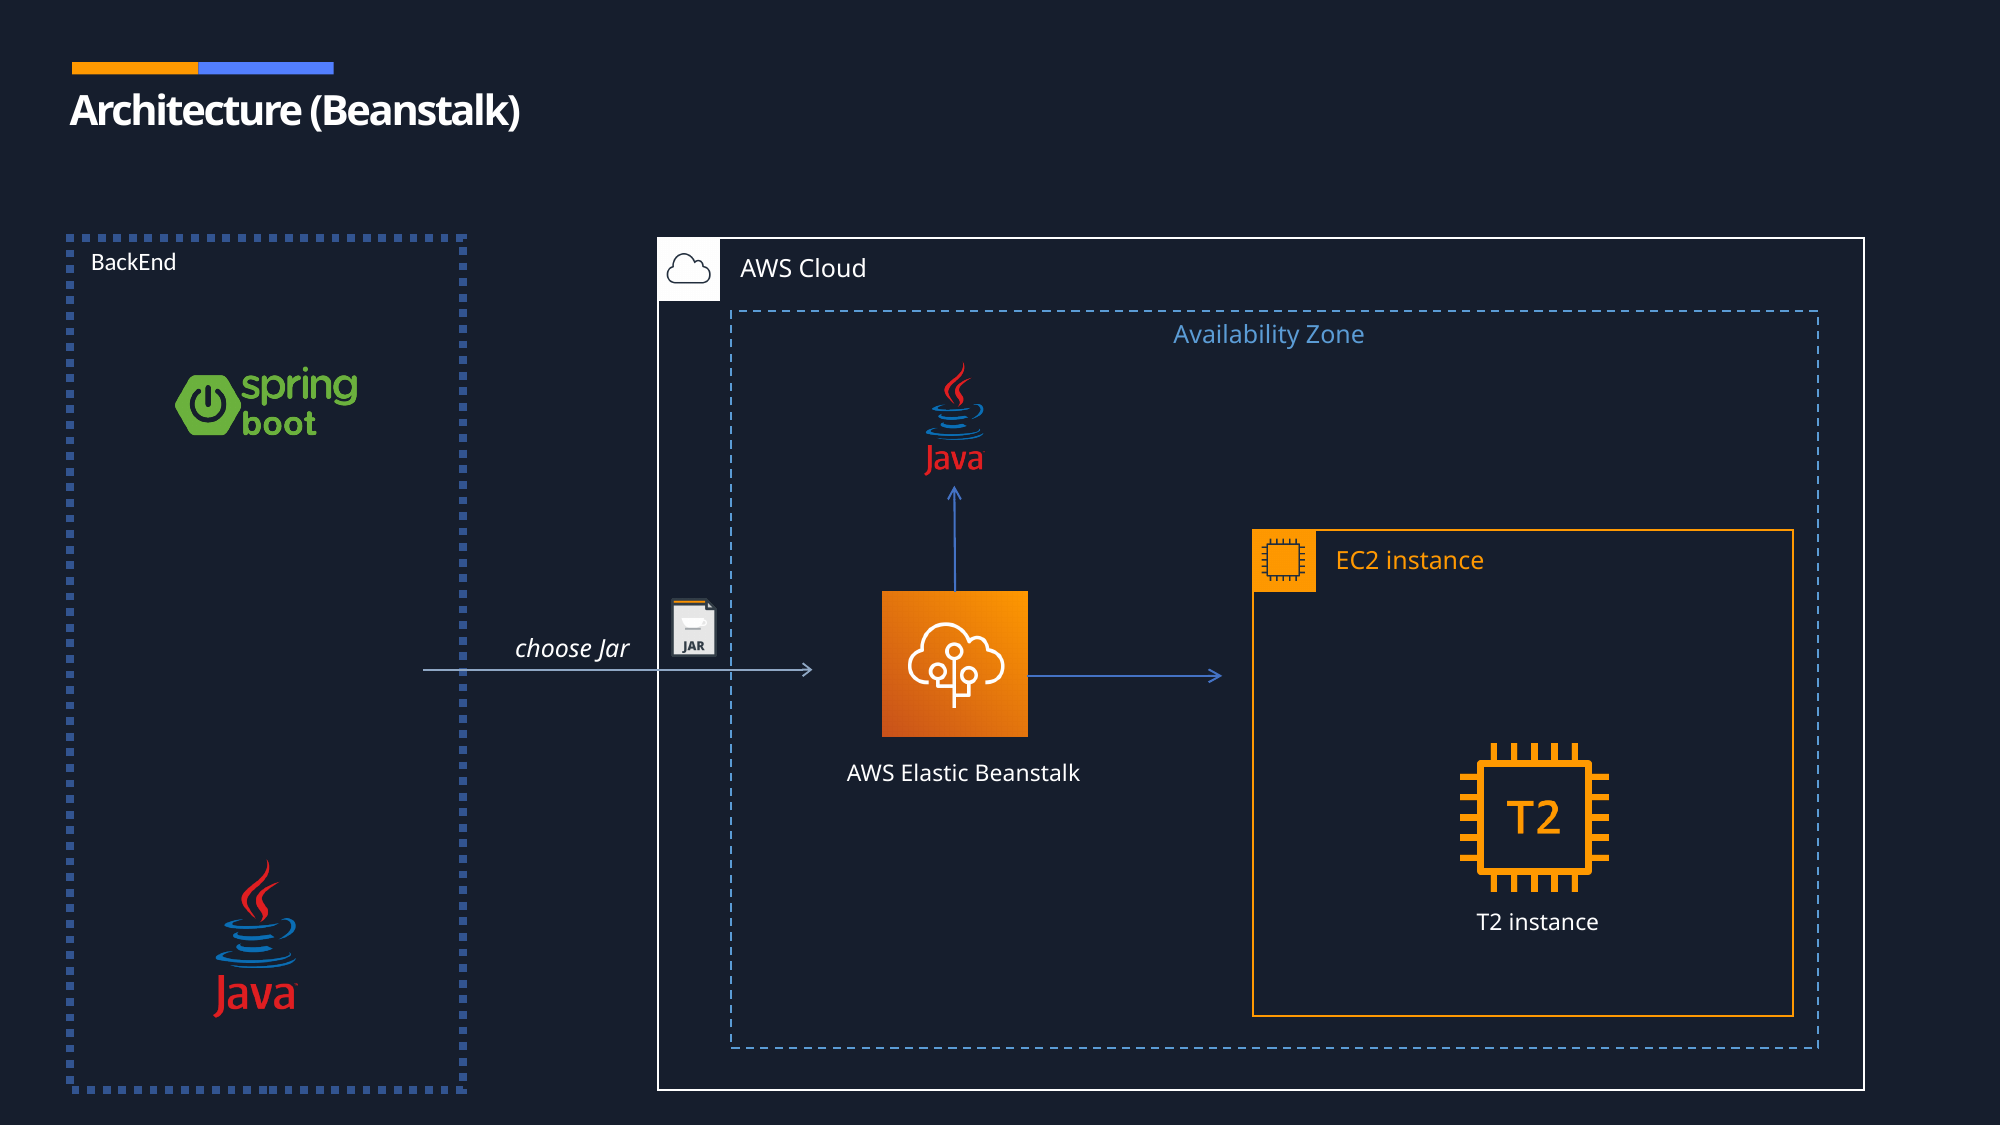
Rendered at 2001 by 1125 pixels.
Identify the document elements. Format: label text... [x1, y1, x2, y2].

text_box AWS Cloud [657, 237, 1865, 1091]
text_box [72, 61, 334, 75]
picture [887, 351, 1022, 486]
picture [162, 845, 349, 1032]
picture [1252, 529, 1316, 592]
text_box AWS Elastic Beanstalk [820, 750, 1108, 821]
text_box EC2 instance [1252, 529, 1794, 1017]
text_box [730, 310, 1819, 1049]
picture [657, 237, 720, 301]
picture [173, 356, 360, 454]
text_box Availability Zone [1158, 310, 1380, 356]
picture [882, 591, 1028, 737]
text_box choose Jar [487, 625, 658, 669]
text_box BackEnd [76, 237, 192, 283]
picture [1453, 736, 1615, 898]
text_box Architecture (Beanstalk) [54, 82, 721, 142]
text_box [69, 237, 464, 1091]
picture [665, 598, 723, 657]
